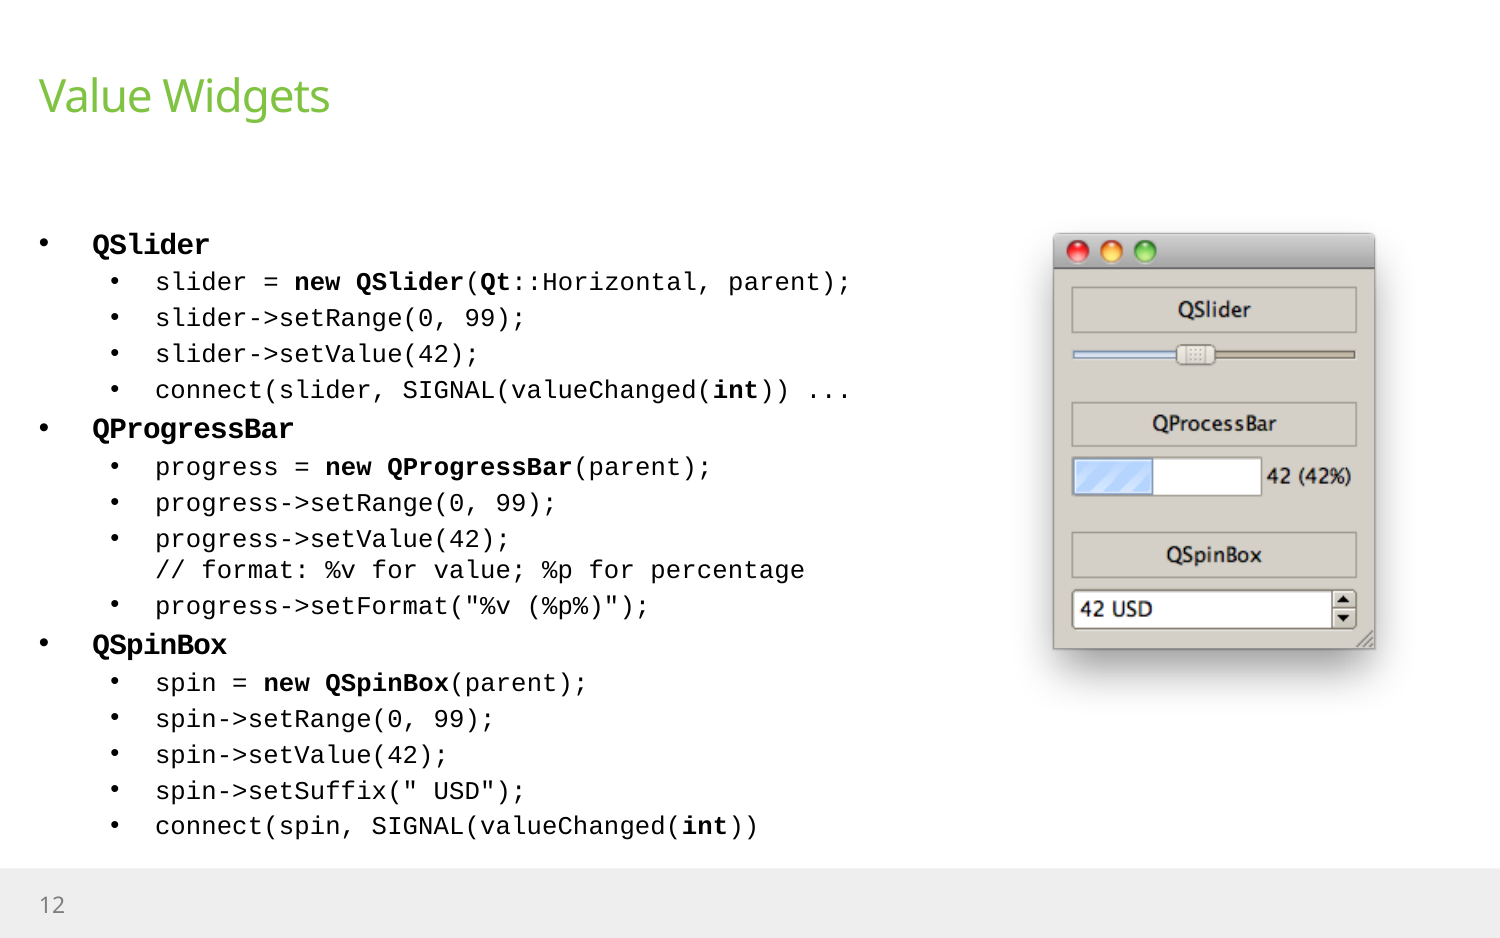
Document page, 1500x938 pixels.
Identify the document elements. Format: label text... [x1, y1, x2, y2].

slide_number 12 [39, 892, 410, 921]
list QSlider slider = new QSlider(Qt::Horizontal, parent); slider->setRange(0, 99); slider->setValue(42); connect(slider, SIGNAL(valueChanged(int)) ... QProgressBar progress = new QProgressBar(parent); progress->setRange(0, 99); progress->setValue(42); // format: %v for value; %p for percentage progress->setFormat("%v (%p%)"); QSpinBox spin = new QSpinBox(parent); spin->setRange(0, 99); spin->setValue(42); spin->setSuffix(" USD"); connect(spin, SIGNAL(valueChanged(int)) [39, 224, 1471, 846]
picture [990, 194, 1440, 738]
title Value Widgets [39, 66, 1052, 195]
